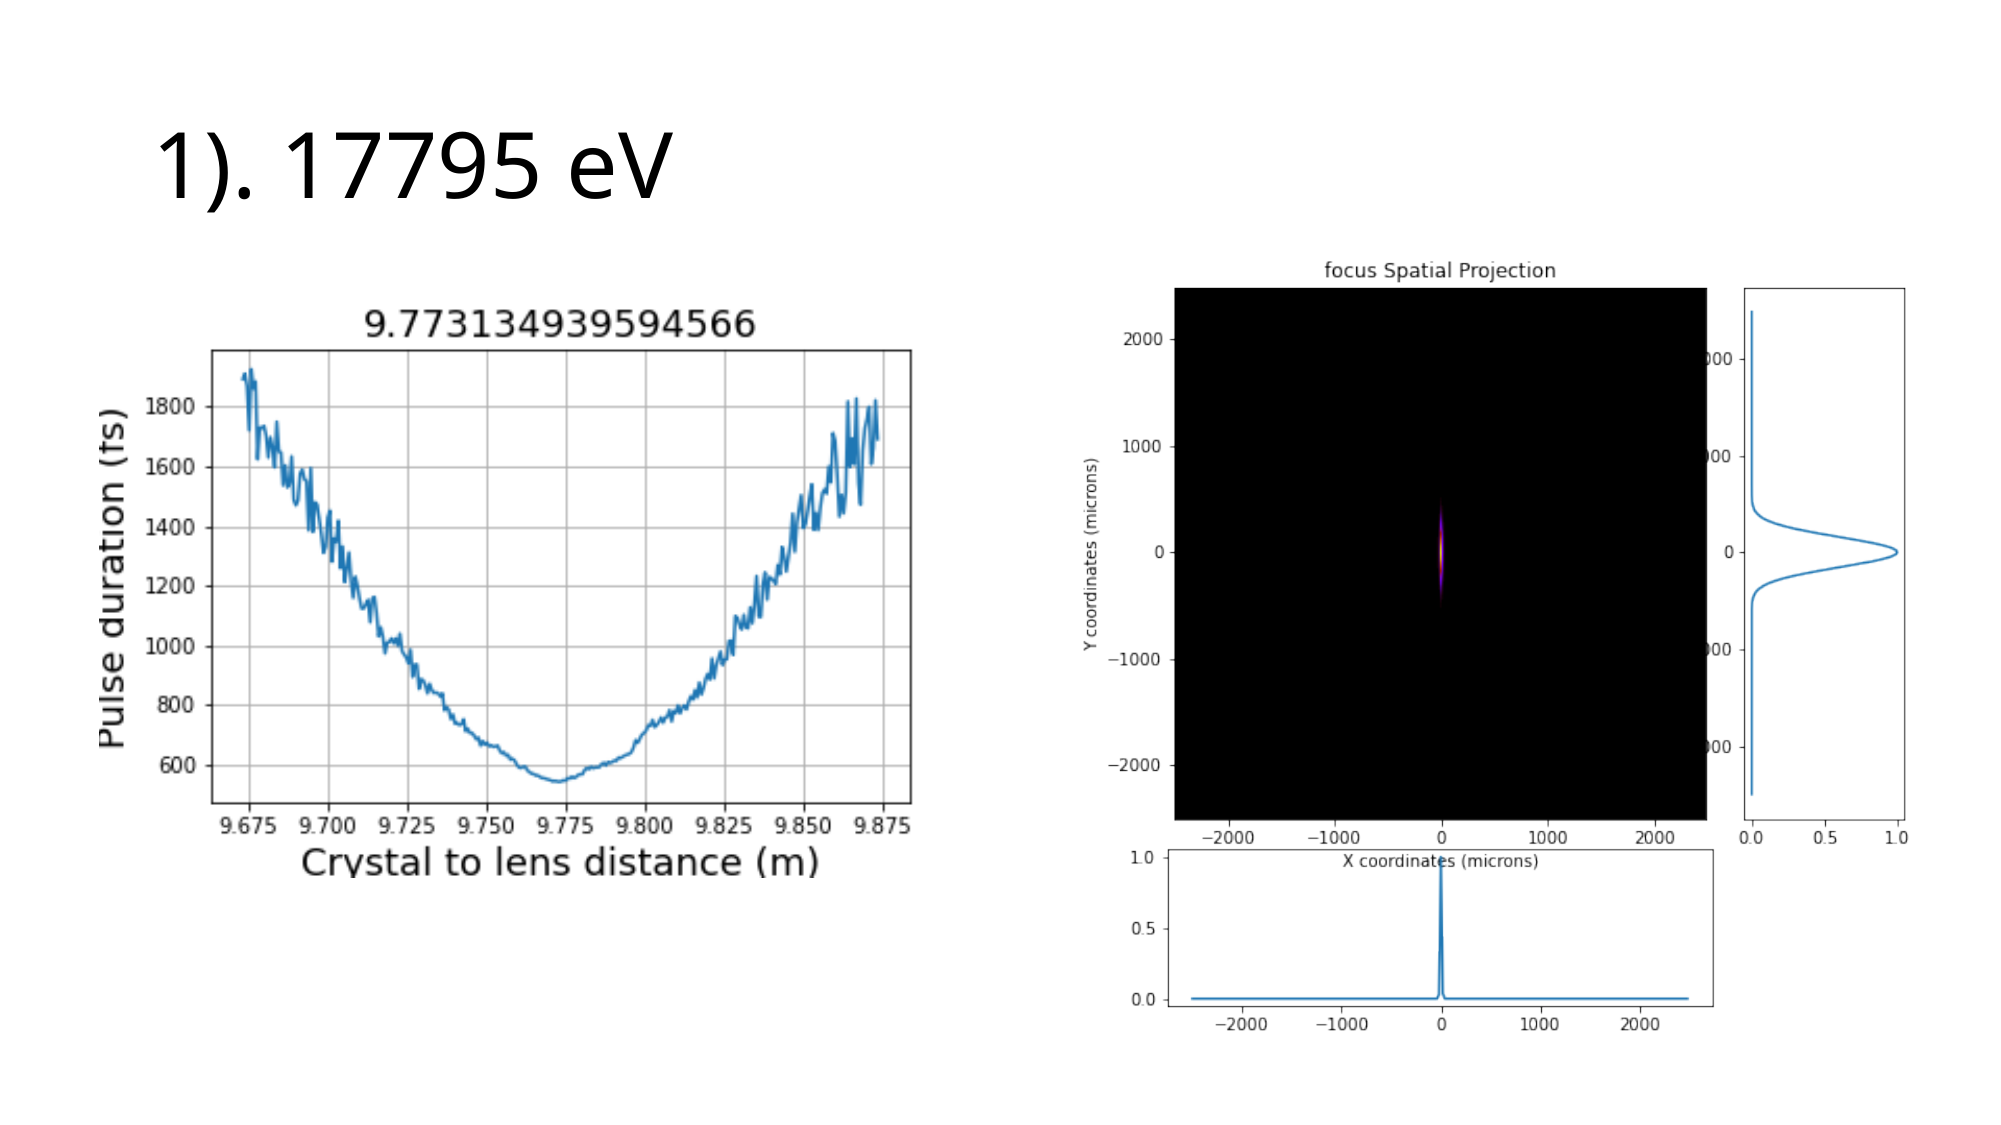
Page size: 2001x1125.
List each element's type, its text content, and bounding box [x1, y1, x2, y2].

picture [99, 277, 1000, 878]
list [1049, 174, 2000, 1125]
title 1). 17795 eV [137, 59, 1863, 278]
